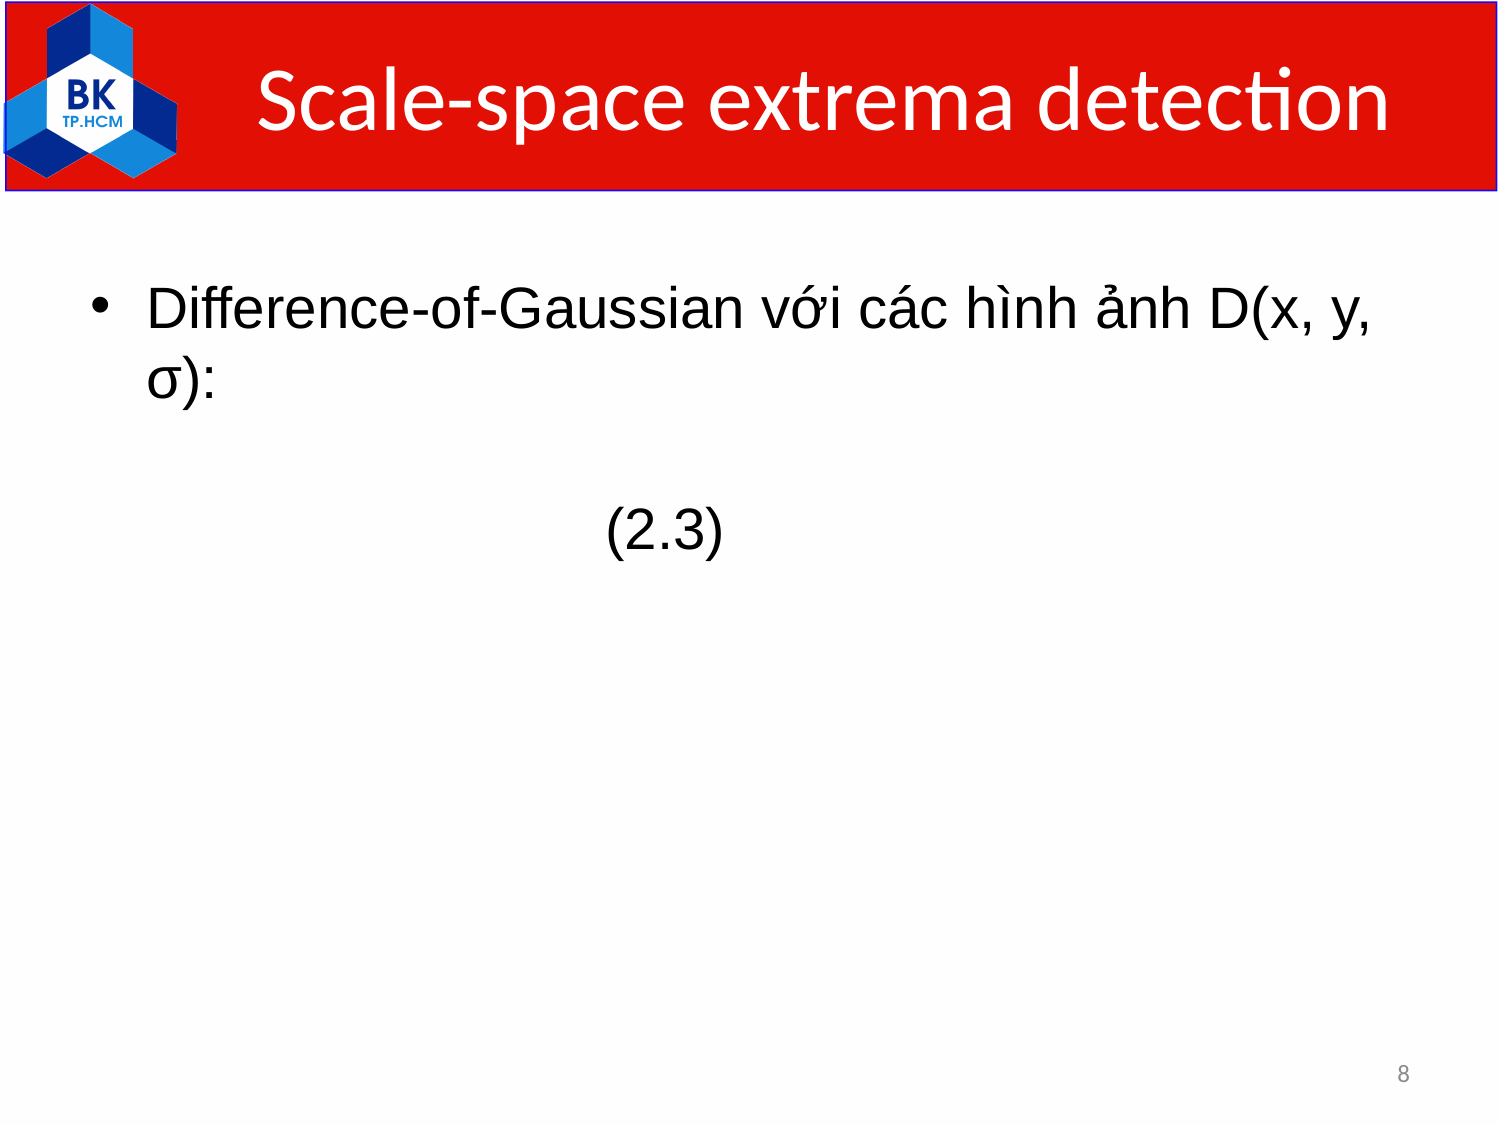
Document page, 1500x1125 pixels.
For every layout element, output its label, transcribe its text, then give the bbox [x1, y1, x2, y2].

slide_number 8 [1074, 1042, 1425, 1103]
picture [0, 0, 1500, 1125]
title Scale-space extrema detection [174, 0, 1475, 188]
